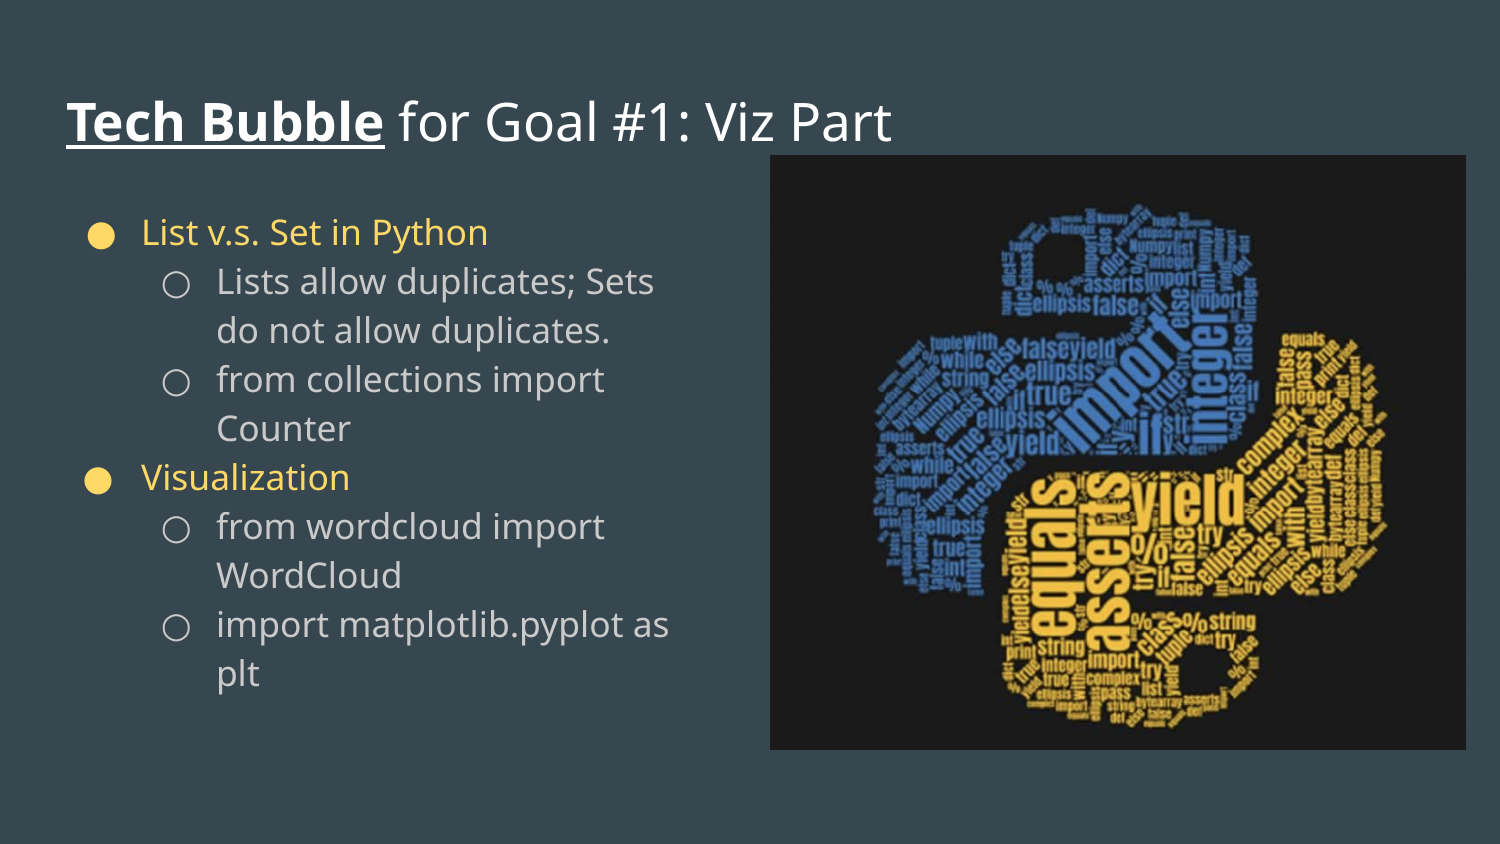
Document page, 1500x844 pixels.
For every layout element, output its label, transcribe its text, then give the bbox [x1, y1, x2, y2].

picture [769, 154, 1466, 750]
list List v.s. Set in Python Lists allow duplicates; Sets do not allow duplicates. from collections import Counter Visualization from wordcloud import WordCloud import matplotlib.pyplot as plt [51, 189, 695, 750]
title Tech Bubble for Goal #1: Viz Part [51, 72, 1449, 167]
